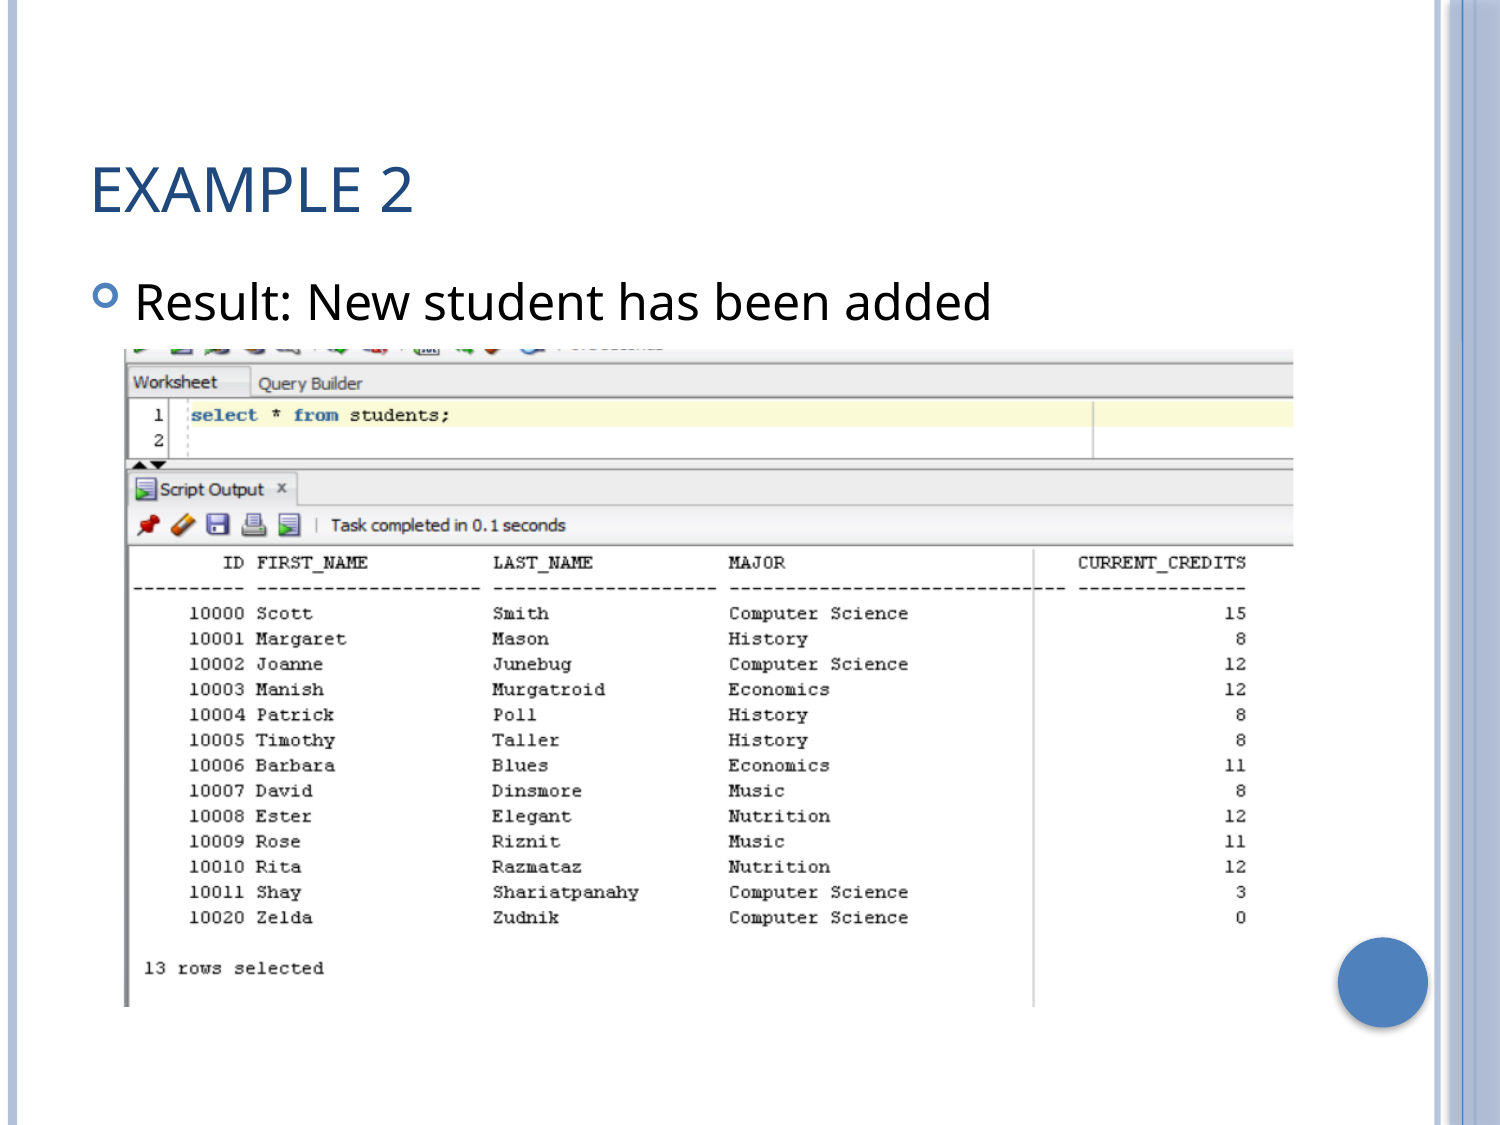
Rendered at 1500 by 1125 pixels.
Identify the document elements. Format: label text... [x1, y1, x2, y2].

title Example 2 [75, 45, 1300, 233]
list Result: New student has been added [75, 262, 1300, 1062]
picture [123, 349, 1294, 1007]
